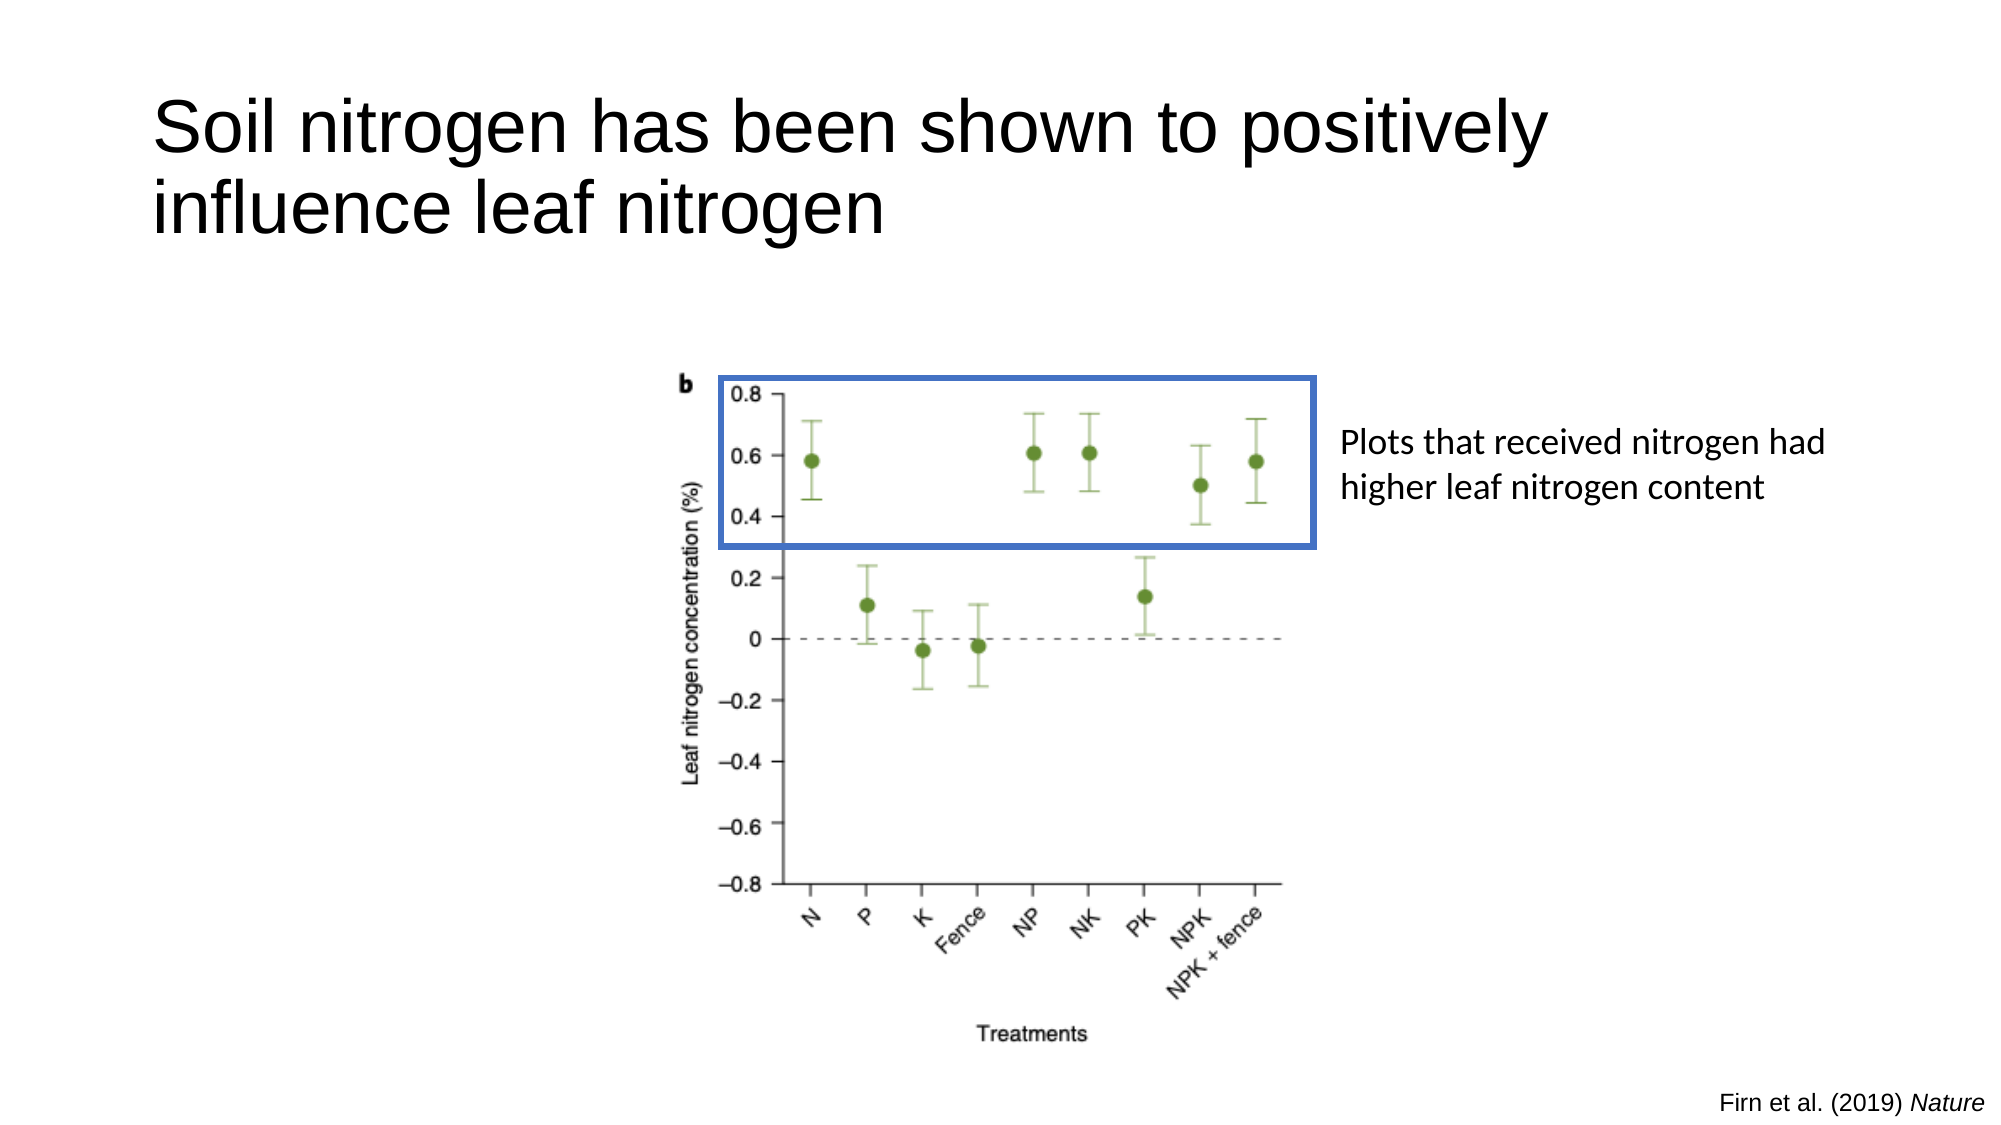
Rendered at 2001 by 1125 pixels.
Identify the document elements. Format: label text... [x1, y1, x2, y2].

text_box Plots that received nitrogen had higher leaf nitrogen content [1339, 409, 1875, 515]
text_box Firn et al. (2019) Nature [1704, 1079, 2000, 1125]
picture [661, 358, 1339, 1065]
title Soil nitrogen has been shown to positively influence leaf nitrogen [137, 59, 1863, 278]
